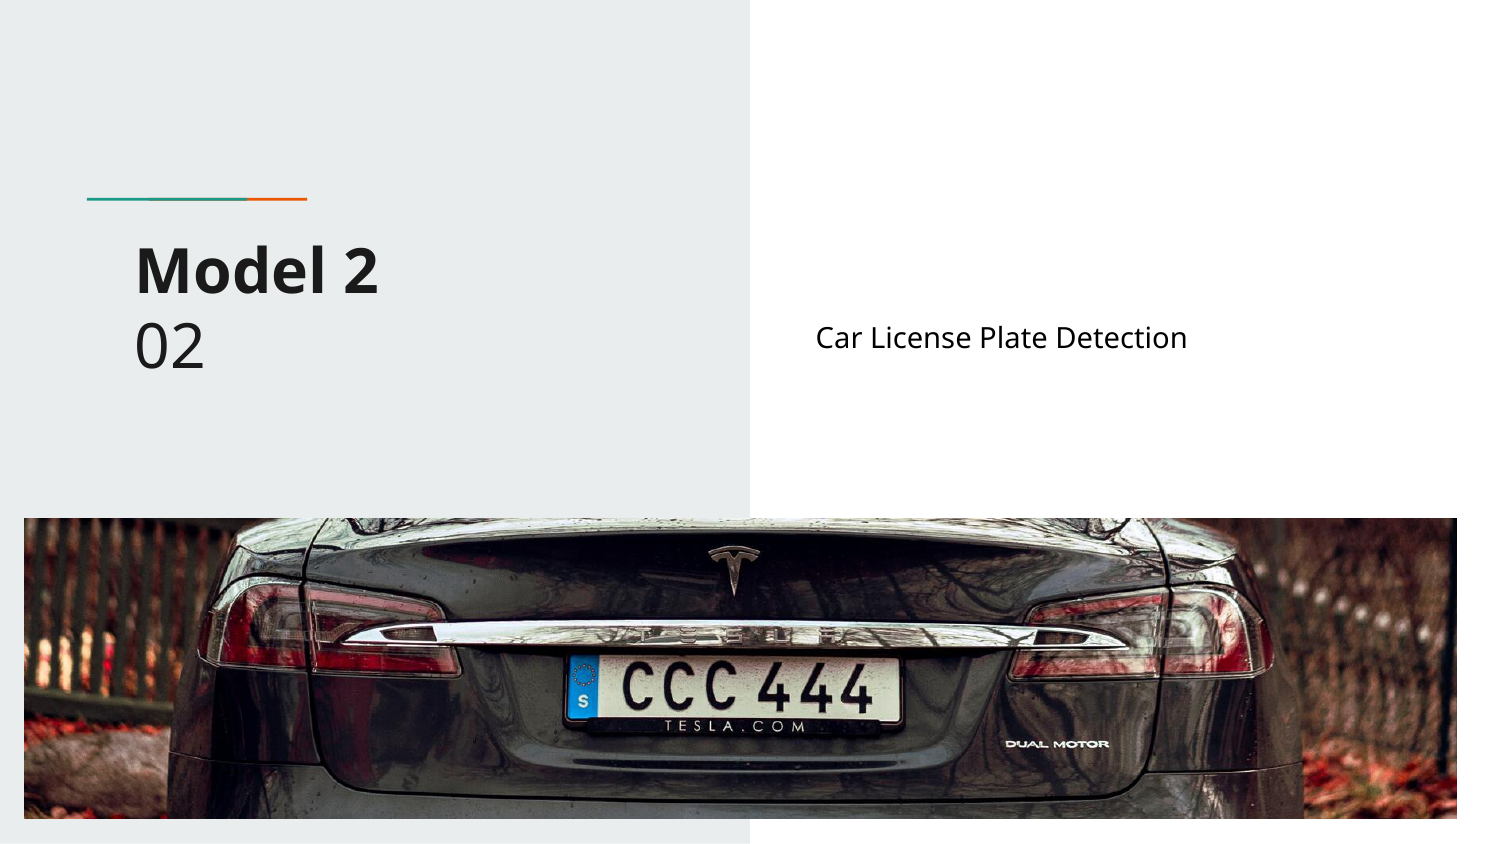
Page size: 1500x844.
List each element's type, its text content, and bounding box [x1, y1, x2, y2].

title Model 2 02 [119, 216, 662, 494]
picture [24, 517, 1457, 819]
text_box Car License Plate Detection [800, 303, 1428, 369]
